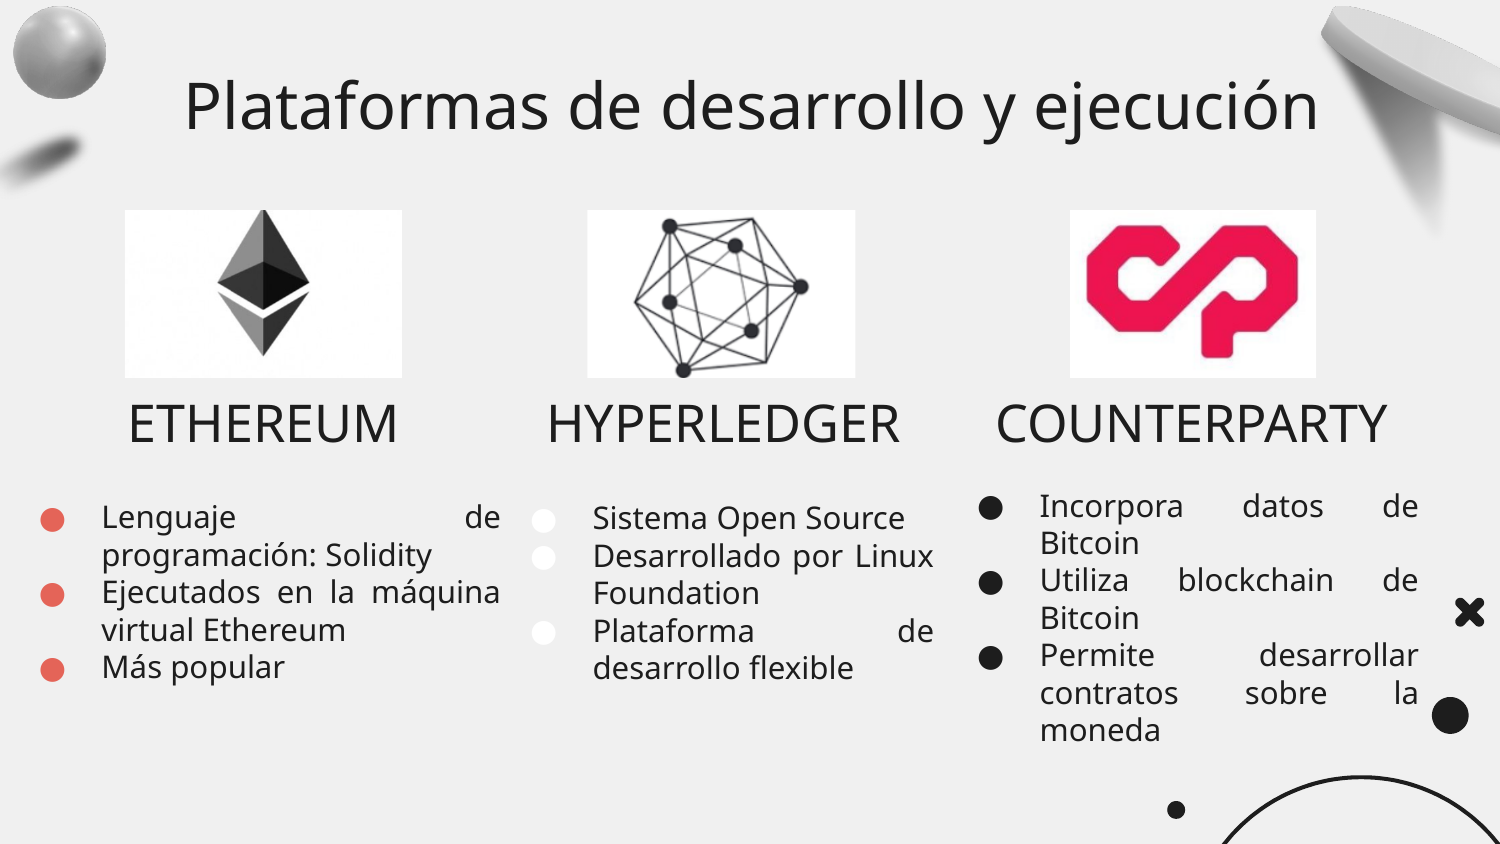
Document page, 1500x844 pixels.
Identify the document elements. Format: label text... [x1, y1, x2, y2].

subtitle HYPERLEDGER [523, 391, 924, 452]
picture [0, 6, 106, 200]
picture [1069, 6, 1500, 378]
subtitle Lenguaje de programación: Solidity Ejecutados en la máquina virtual Ethereum Más popular [11, 415, 517, 768]
subtitle COUNTERPARTY [977, 391, 1407, 452]
picture [124, 210, 403, 378]
picture [586, 210, 856, 378]
subtitle Incorpora datos de Bitcoin Utiliza blockchain de Bitcoin Permite desarrollar contratos sobre la moneda [949, 466, 1435, 768]
title Plataformas de desarrollo y ejecución [111, 65, 1308, 141]
subtitle Sistema Open Source Desarrollado por Linux Foundation Plataforma de desarrollo flexible [502, 422, 950, 762]
subtitle ETHEREUM [64, 391, 464, 452]
